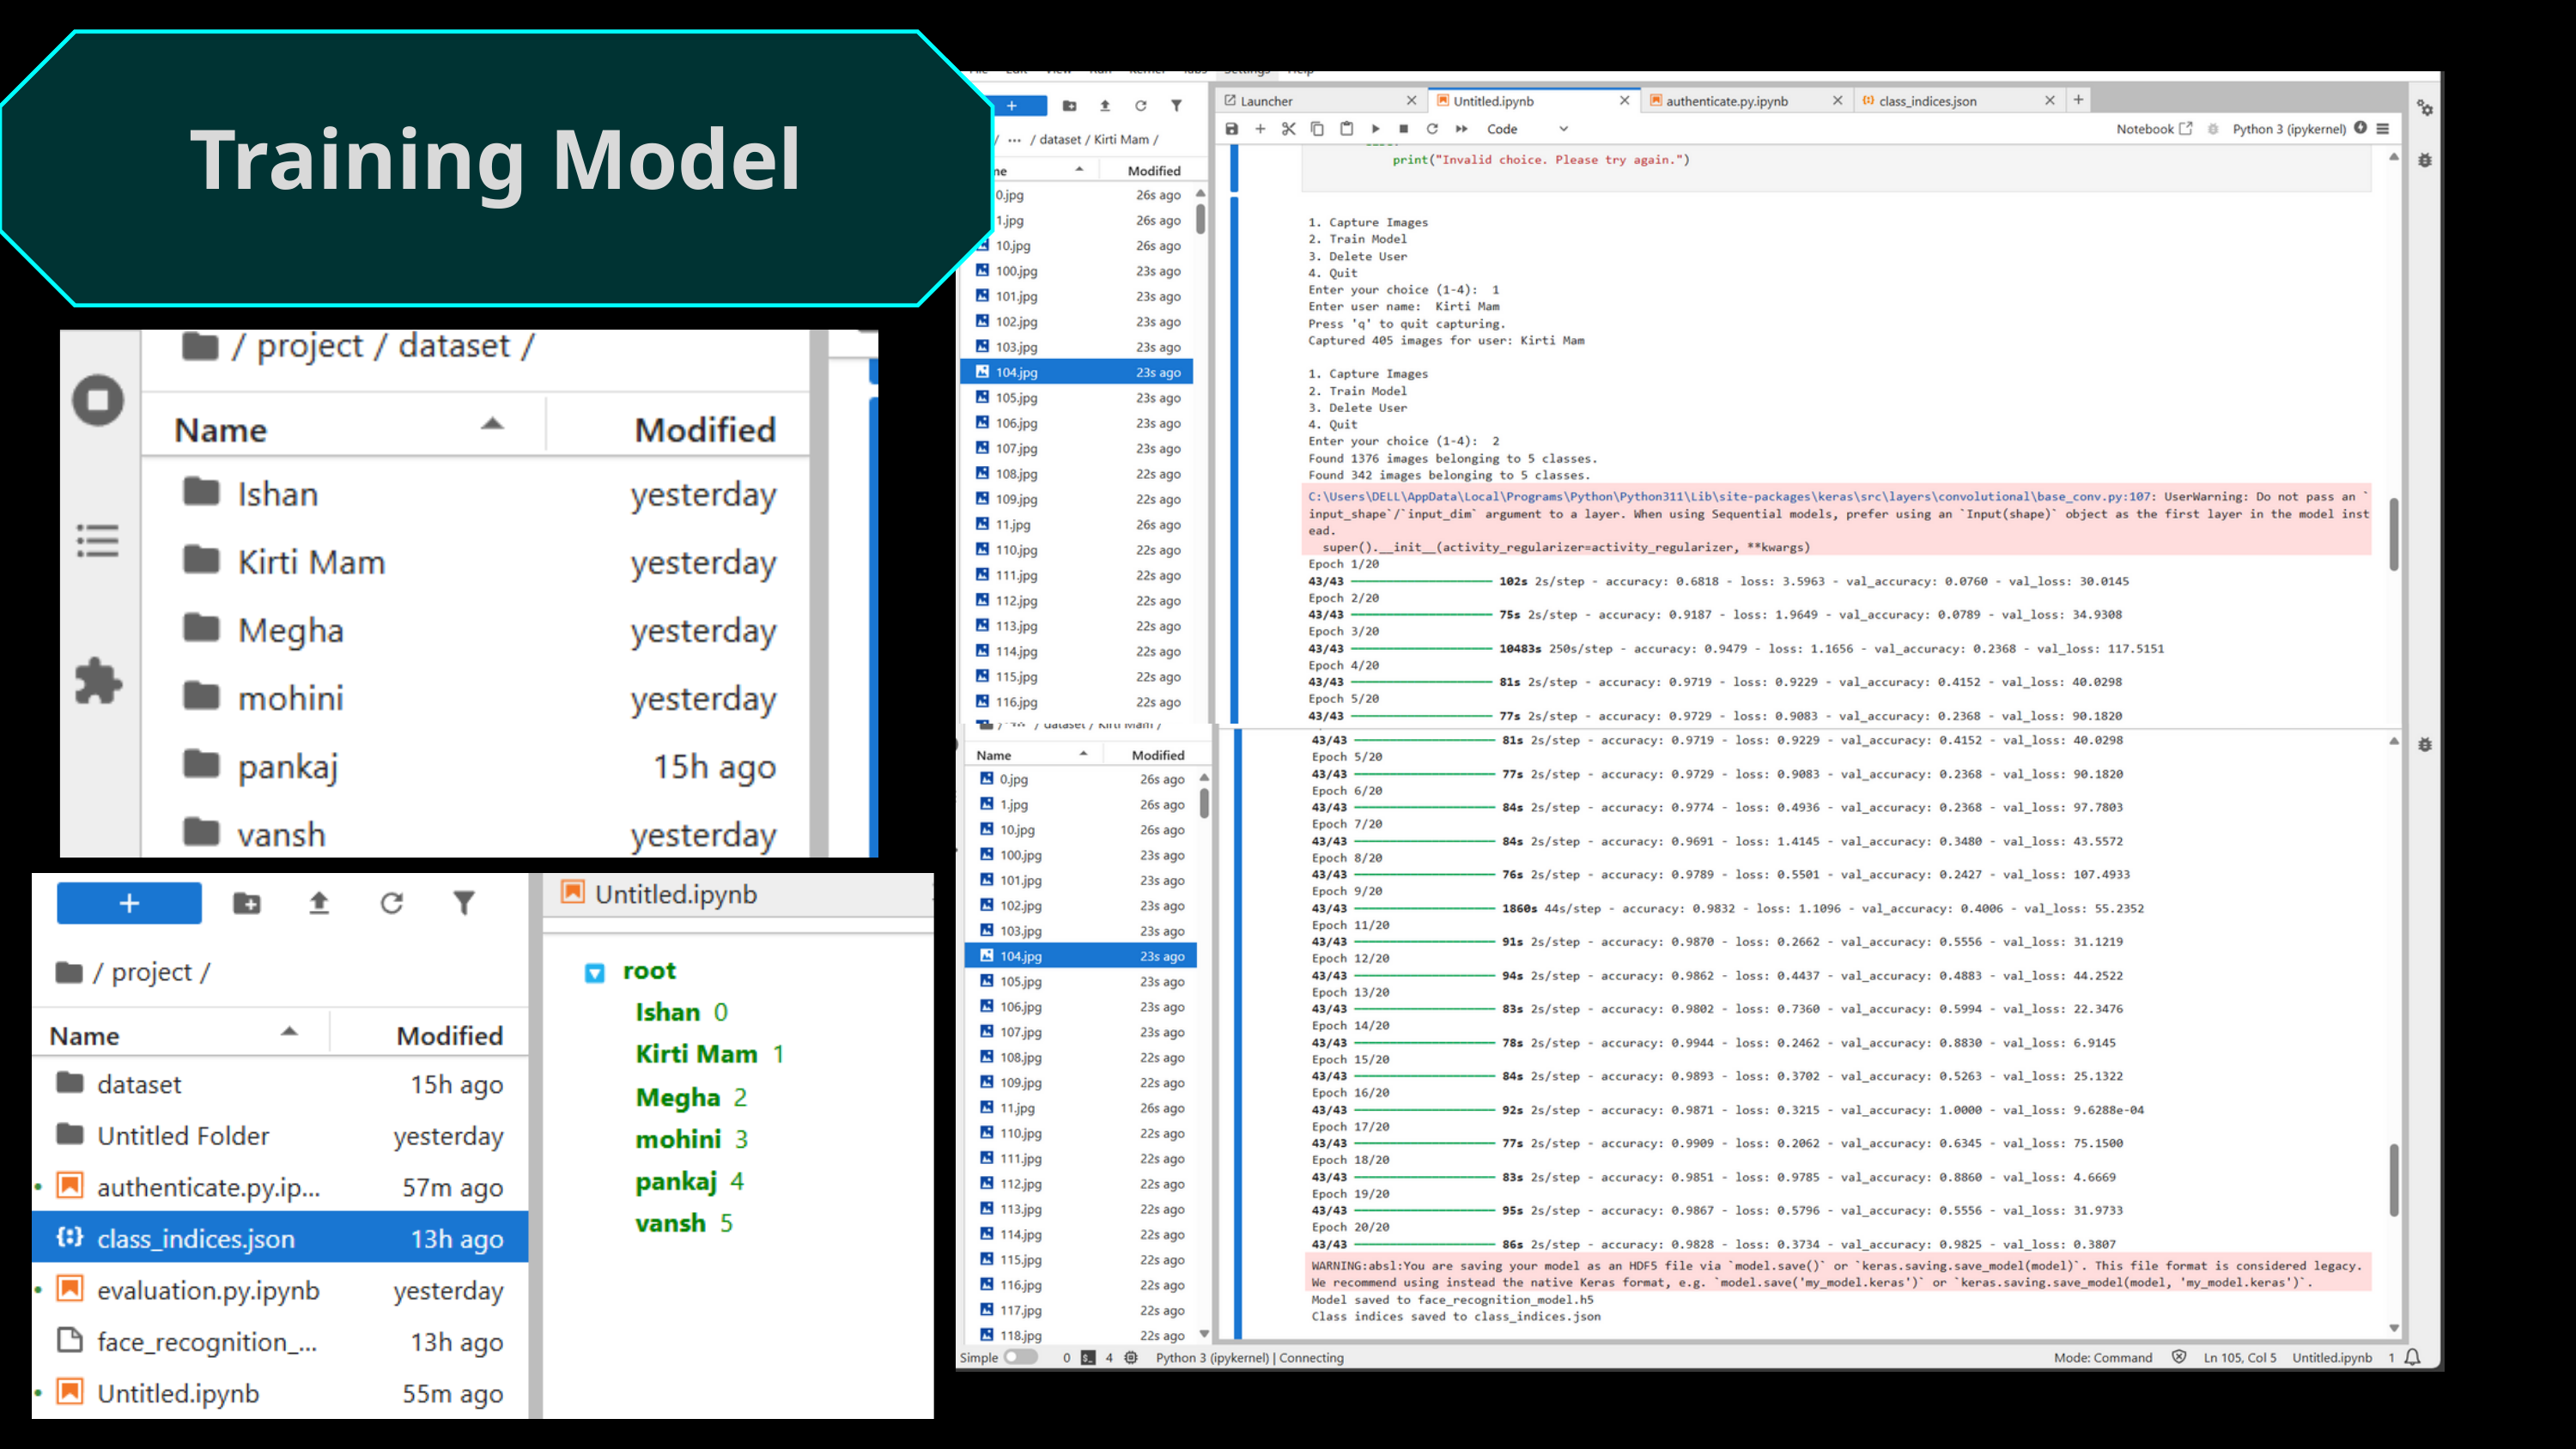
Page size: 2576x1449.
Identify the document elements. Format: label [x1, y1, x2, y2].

text_box [32, 873, 934, 1419]
text_box [0, 31, 993, 306]
text_box [59, 330, 878, 858]
text_box [956, 71, 2445, 724]
text_box [956, 724, 2445, 1372]
